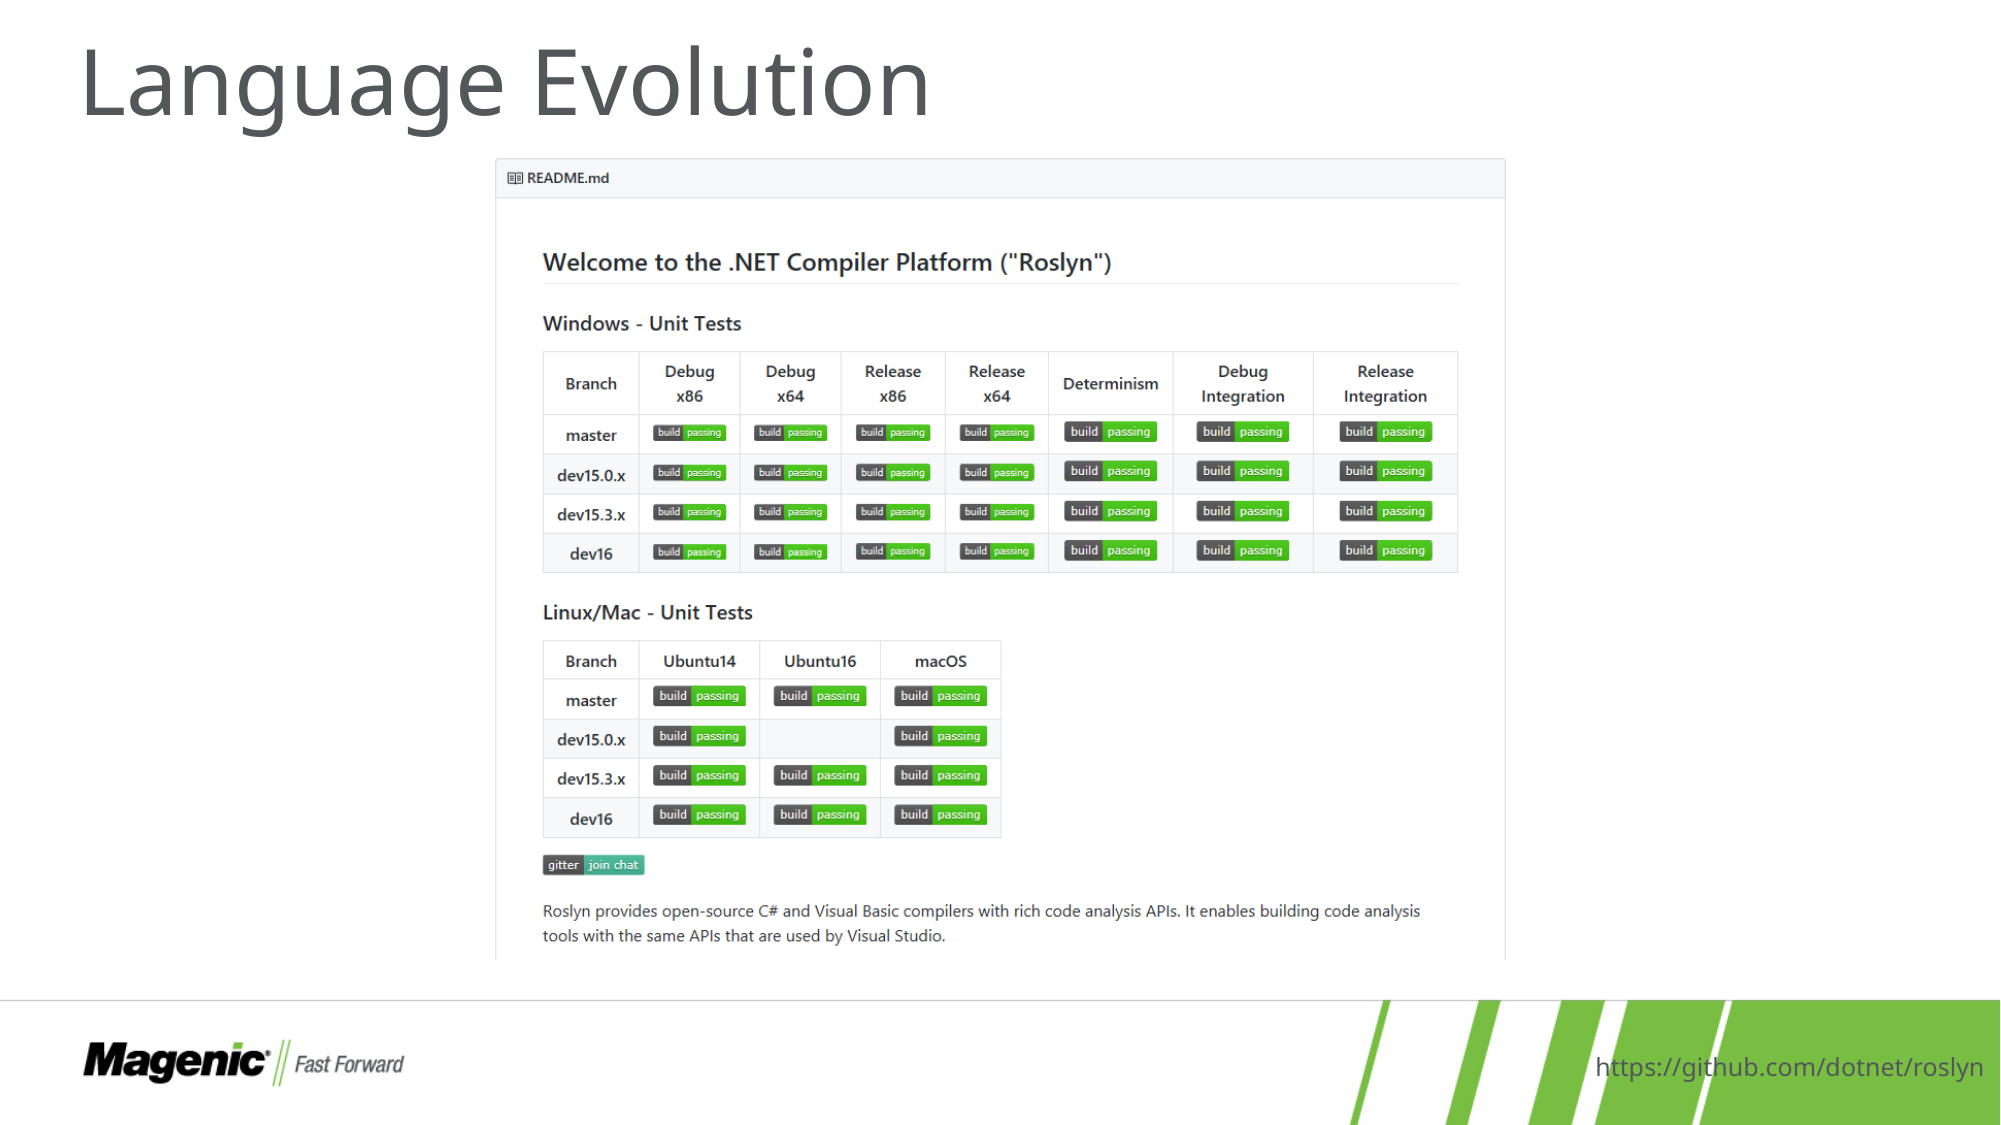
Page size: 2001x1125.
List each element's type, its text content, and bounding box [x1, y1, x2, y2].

title Language Evolution [63, 41, 1938, 131]
text_box https://github.com/dotnet/roslyn [920, 1029, 2000, 1104]
picture [0, 0, 2001, 1125]
